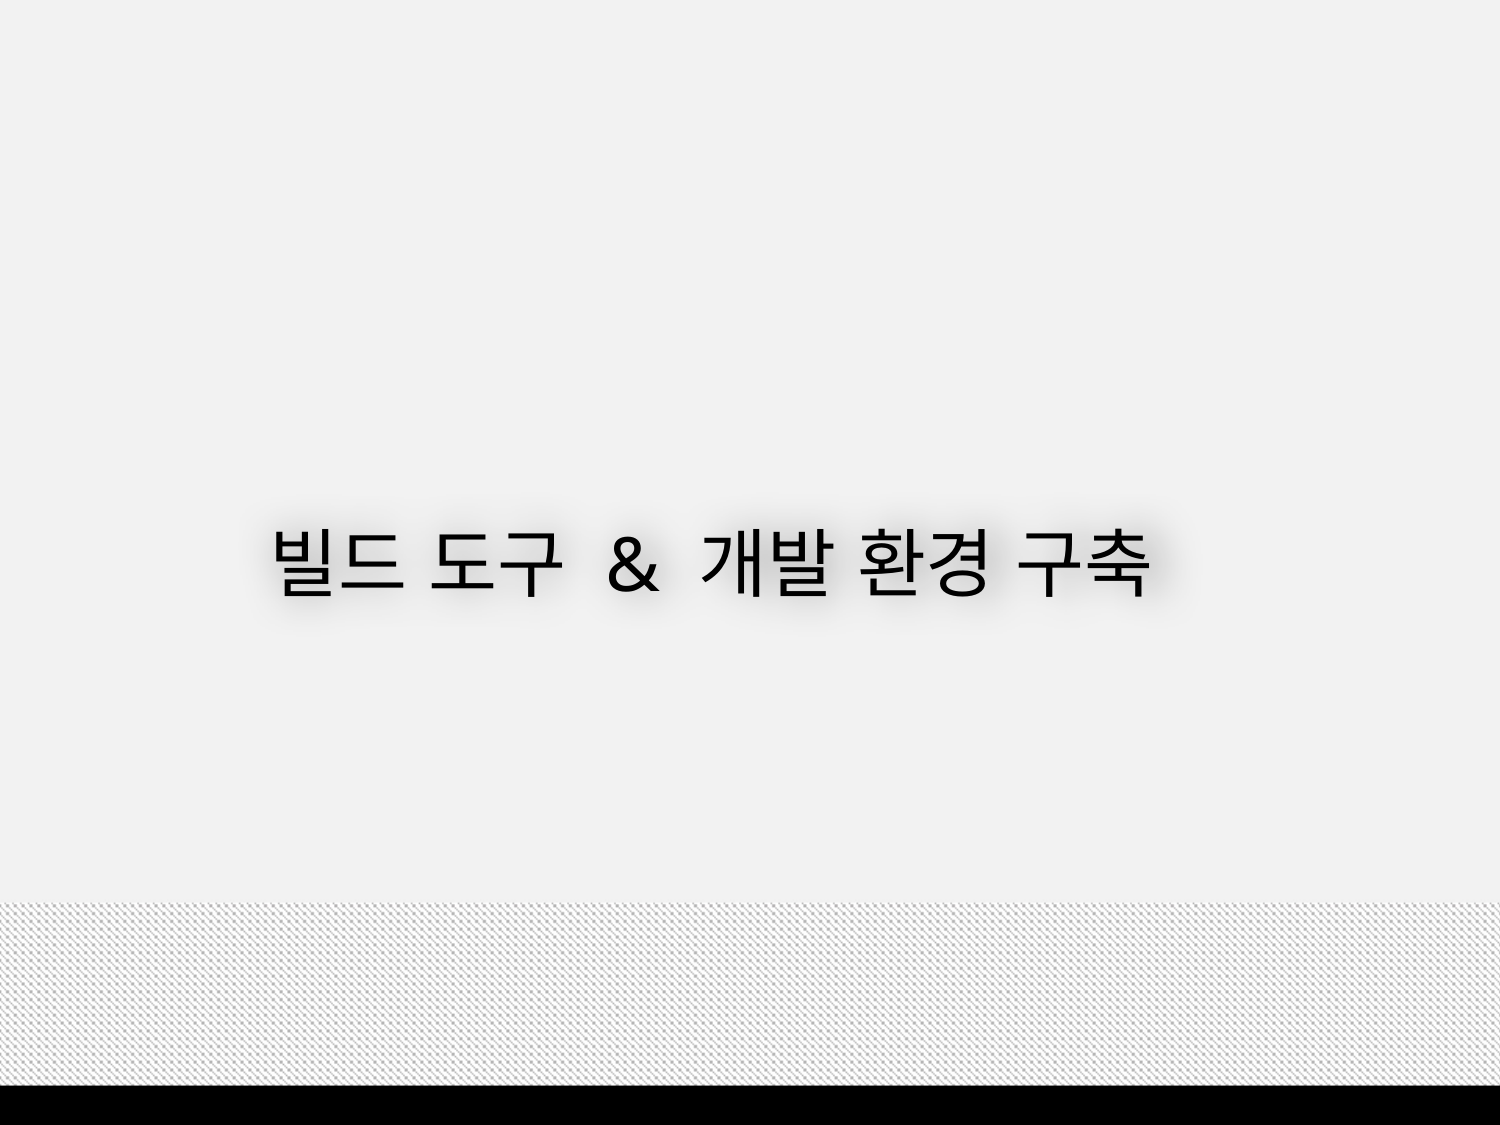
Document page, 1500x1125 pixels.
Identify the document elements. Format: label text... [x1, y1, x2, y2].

picture [0, 0, 1500, 1125]
text_box 빌드 도구 & 개발 환경 구축 [255, 509, 1245, 615]
